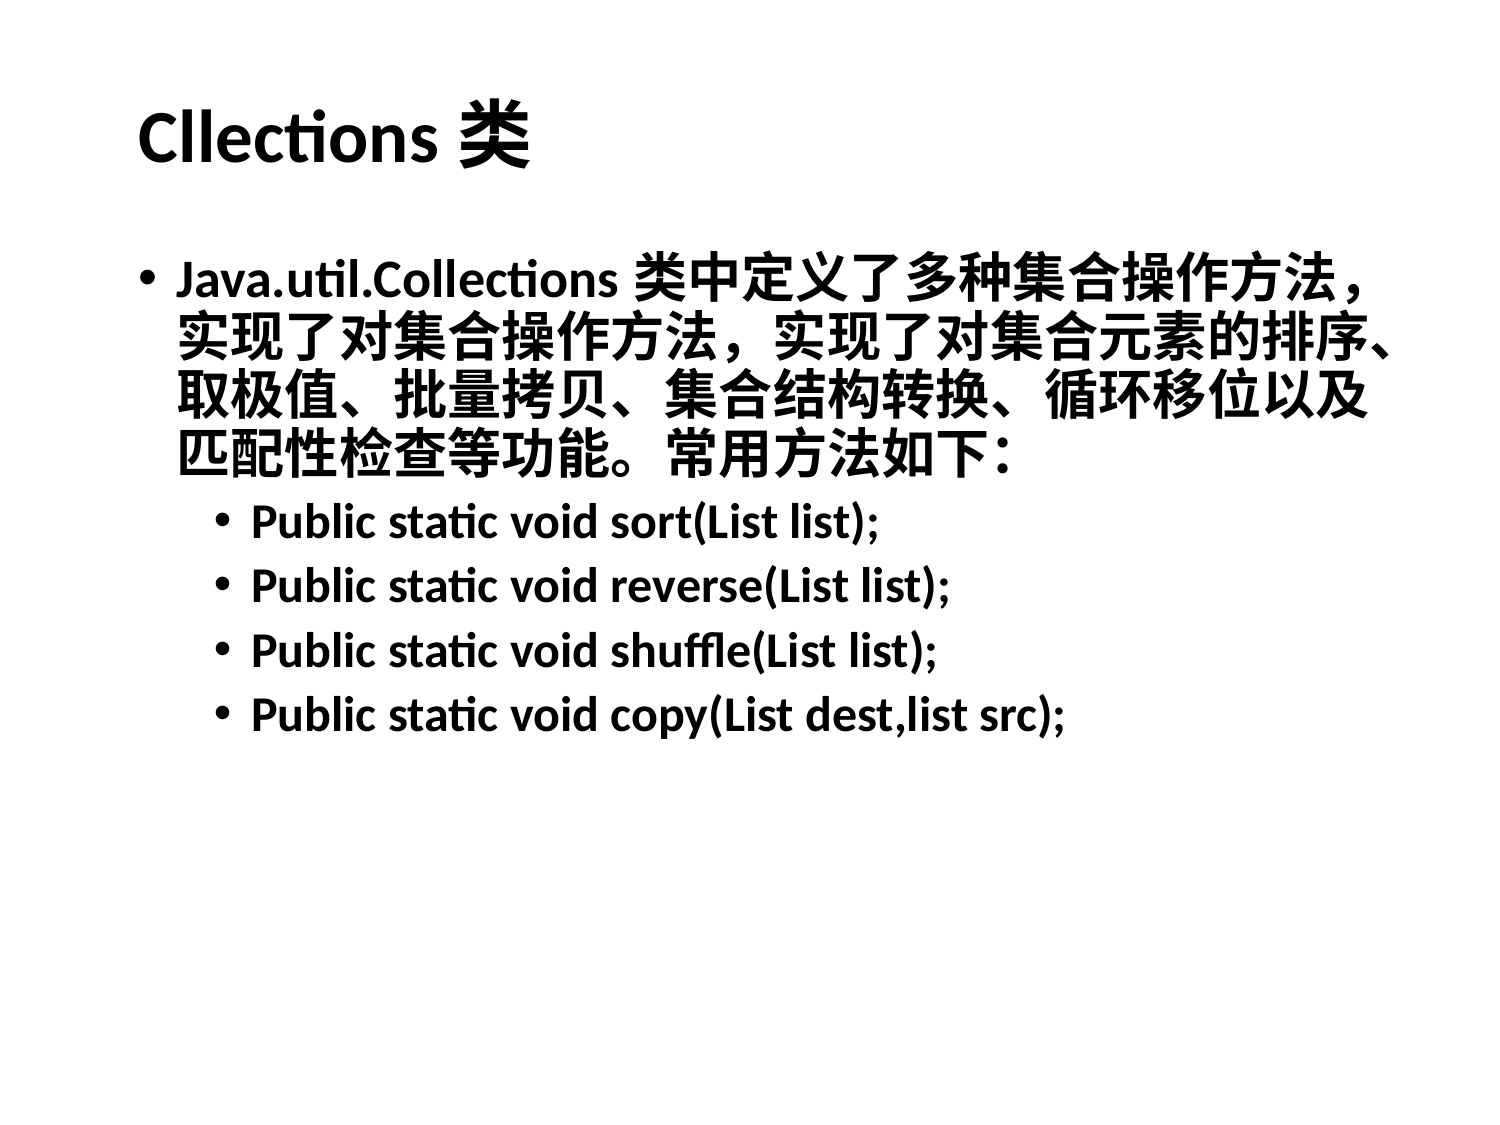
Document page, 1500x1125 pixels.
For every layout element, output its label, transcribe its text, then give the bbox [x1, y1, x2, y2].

list Java.util.Collections类中定义了多种集合操作方法，实现了对集合操作方法，实现了对集合元素的排序、取极值、批量拷贝、集合结构转换、循环移位以及匹配性检查等功能。常用方法如下： Public static void sort(List list); Public static void reverse(List list); Public static void shuffle(List list); Public static void copy(List dest,list src); [123, 243, 1399, 919]
title Cllections类 [123, 44, 1399, 232]
